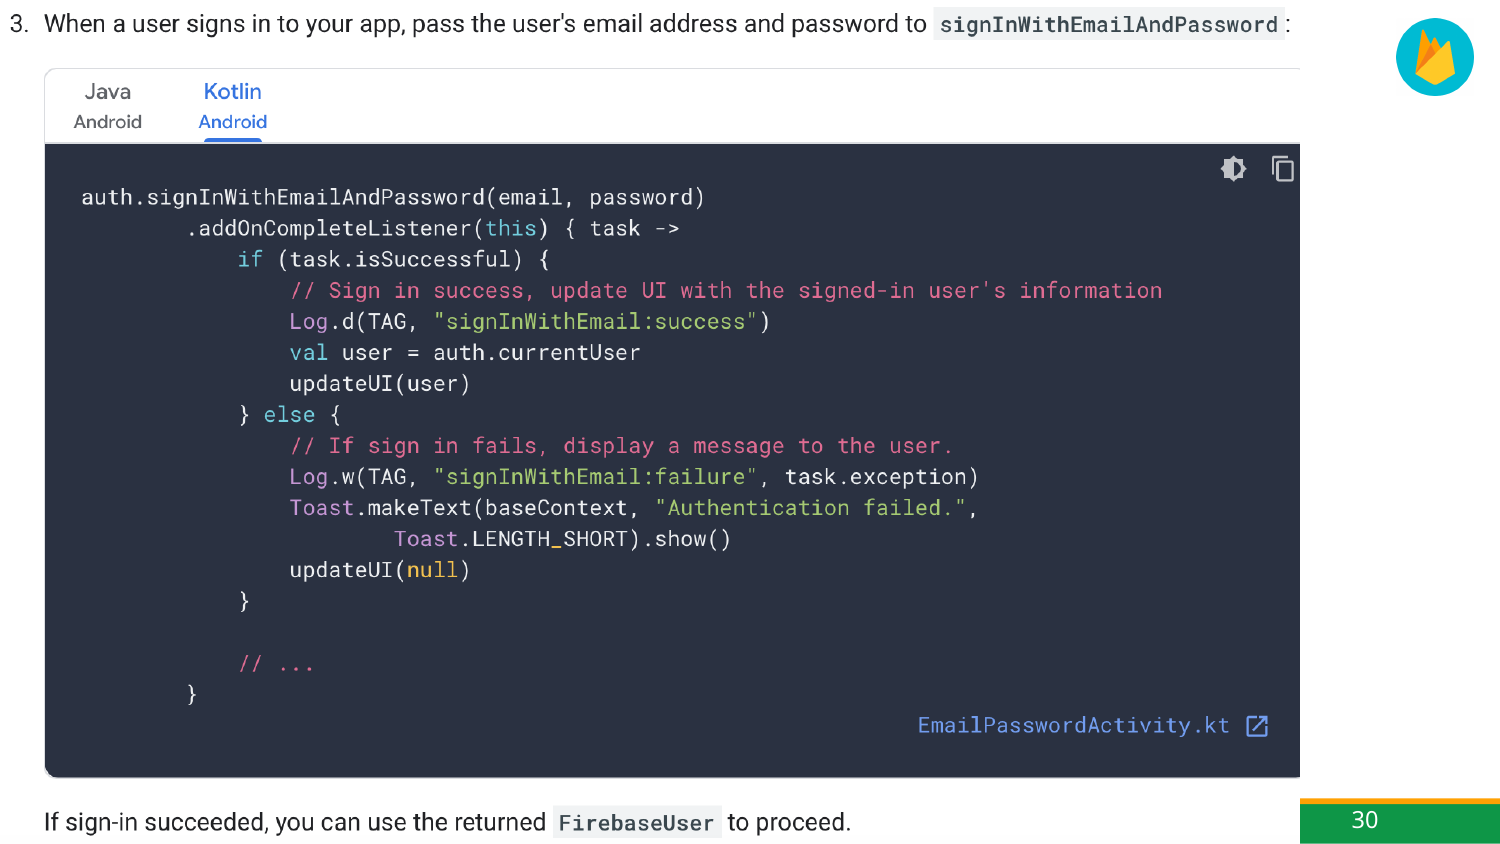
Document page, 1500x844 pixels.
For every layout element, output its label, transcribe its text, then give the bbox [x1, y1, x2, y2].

picture [0, 0, 1300, 844]
slide_number 30 [1307, 799, 1388, 844]
picture [1396, 18, 1474, 96]
